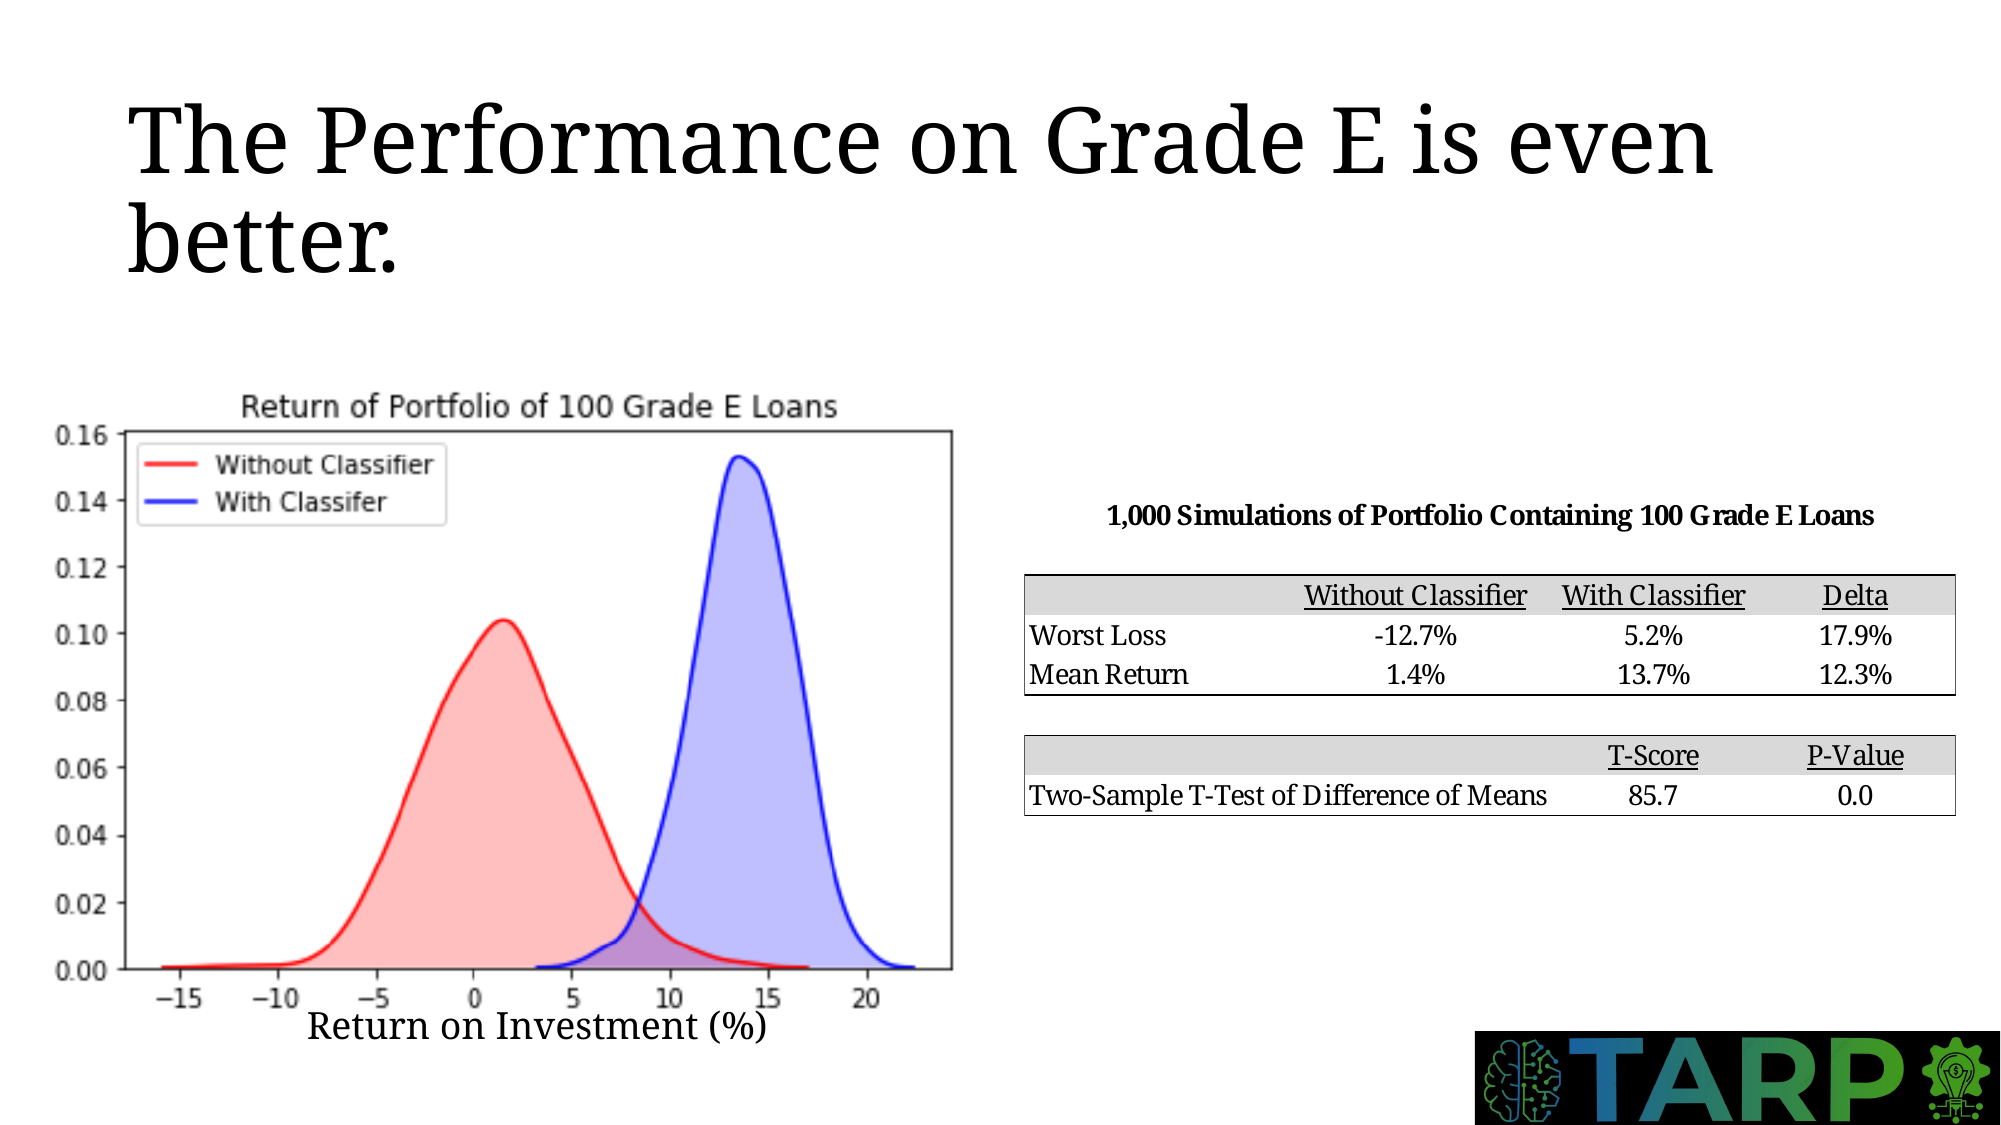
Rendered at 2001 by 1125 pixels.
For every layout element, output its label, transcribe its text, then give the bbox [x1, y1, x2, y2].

picture [1474, 1031, 2001, 1125]
text_box The Performance on Grade E is even better. [112, 84, 1908, 303]
picture [1024, 495, 1957, 817]
picture [43, 375, 976, 1026]
text_box Return on Investment (%) [292, 1026, 783, 1055]
